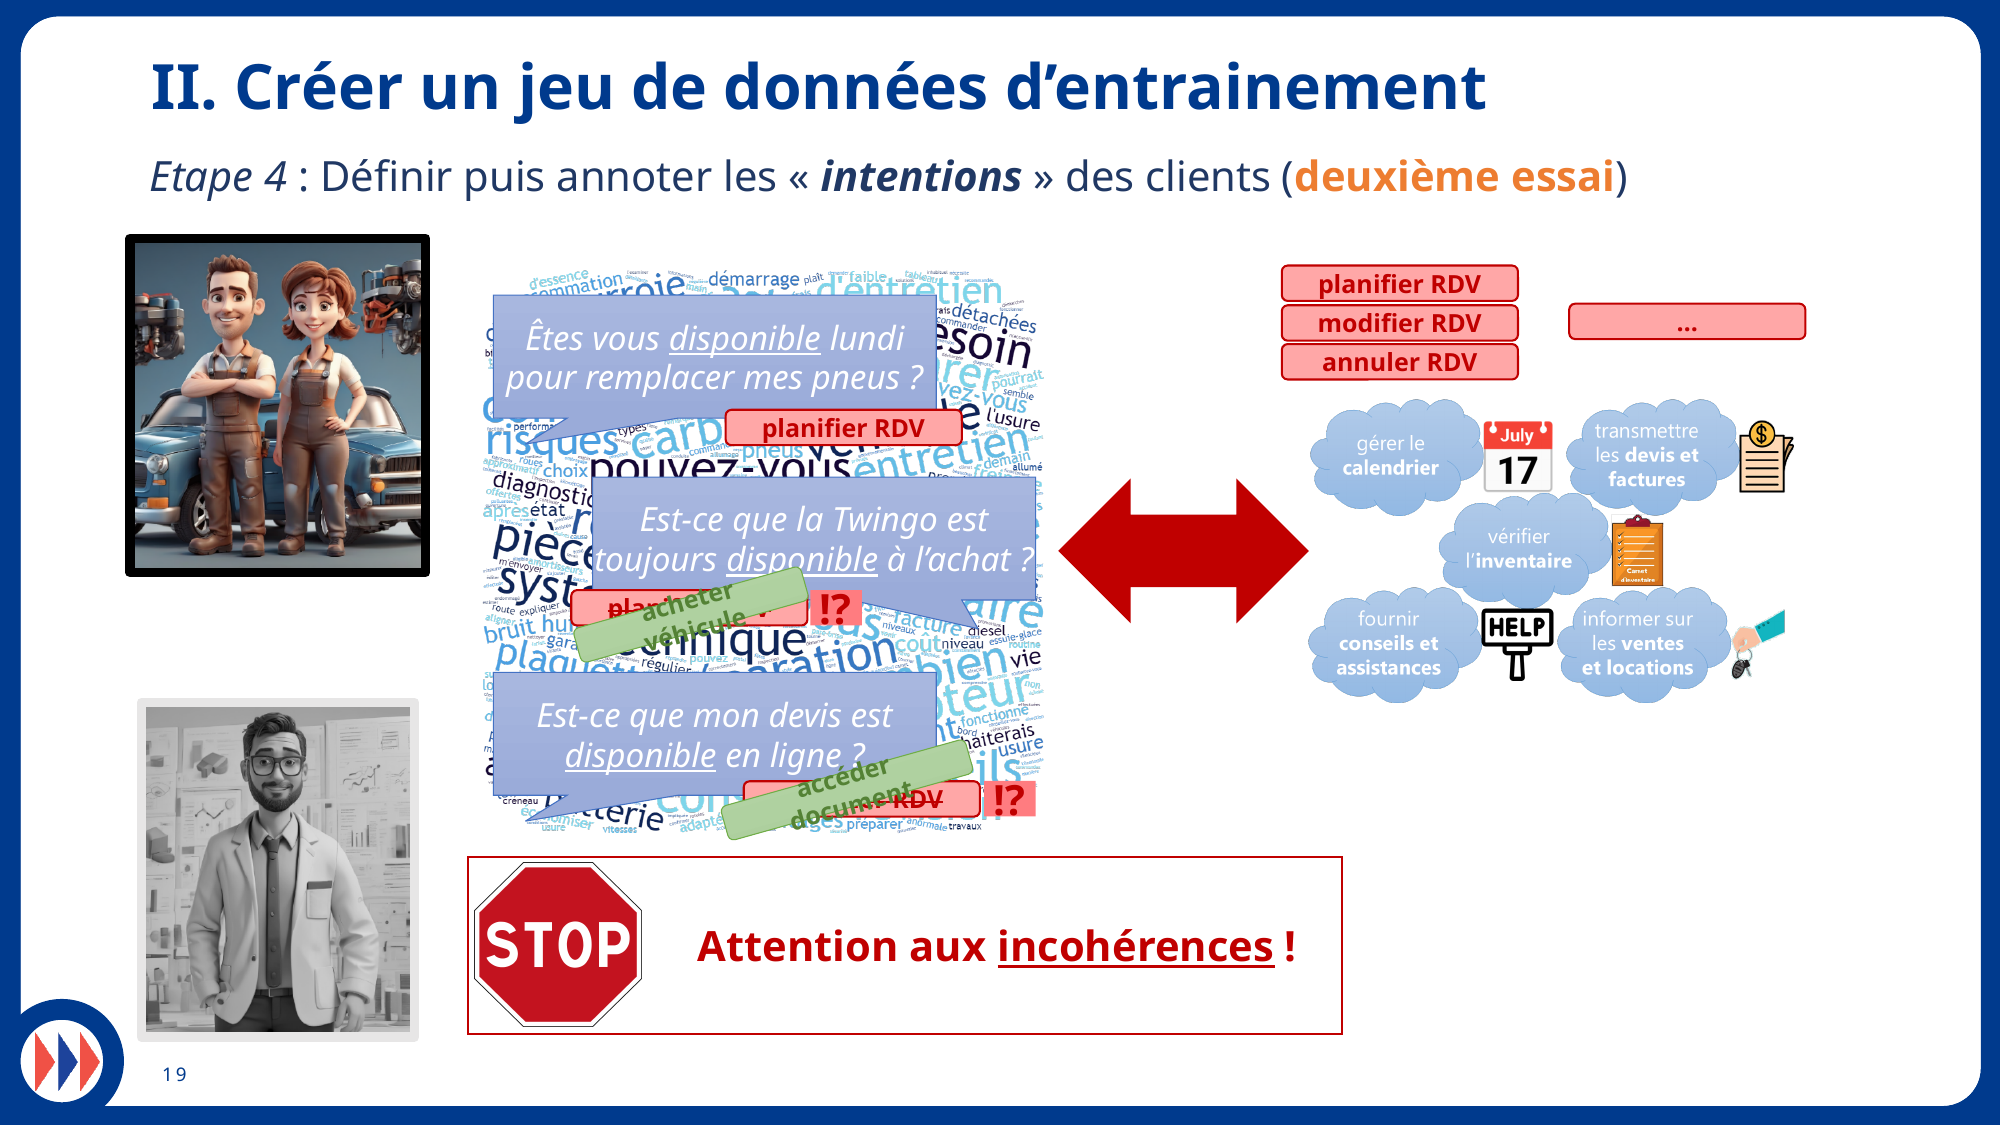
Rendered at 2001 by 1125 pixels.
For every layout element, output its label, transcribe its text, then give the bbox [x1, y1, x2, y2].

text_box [571, 477, 1036, 626]
list Etape 4 : Définir puis annoter les « intentions » des clients (deuxième essai) [134, 142, 1945, 201]
text_box planifier RDV [1280, 264, 1520, 302]
picture [35, 1032, 100, 1091]
text_box … [1568, 302, 1807, 341]
slide_number 19 [147, 1056, 233, 1094]
picture [134, 242, 421, 568]
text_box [467, 856, 1343, 1035]
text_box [493, 672, 1036, 817]
text_box [1059, 475, 1308, 626]
picture [145, 707, 410, 1033]
text_box modifier RDV [1280, 304, 1520, 342]
picture [1308, 399, 1794, 703]
title II. Créer un jeu de données d’entrainement [137, 48, 1945, 135]
text_box annuler RDV [1280, 343, 1520, 381]
picture [467, 255, 1059, 847]
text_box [493, 295, 962, 446]
